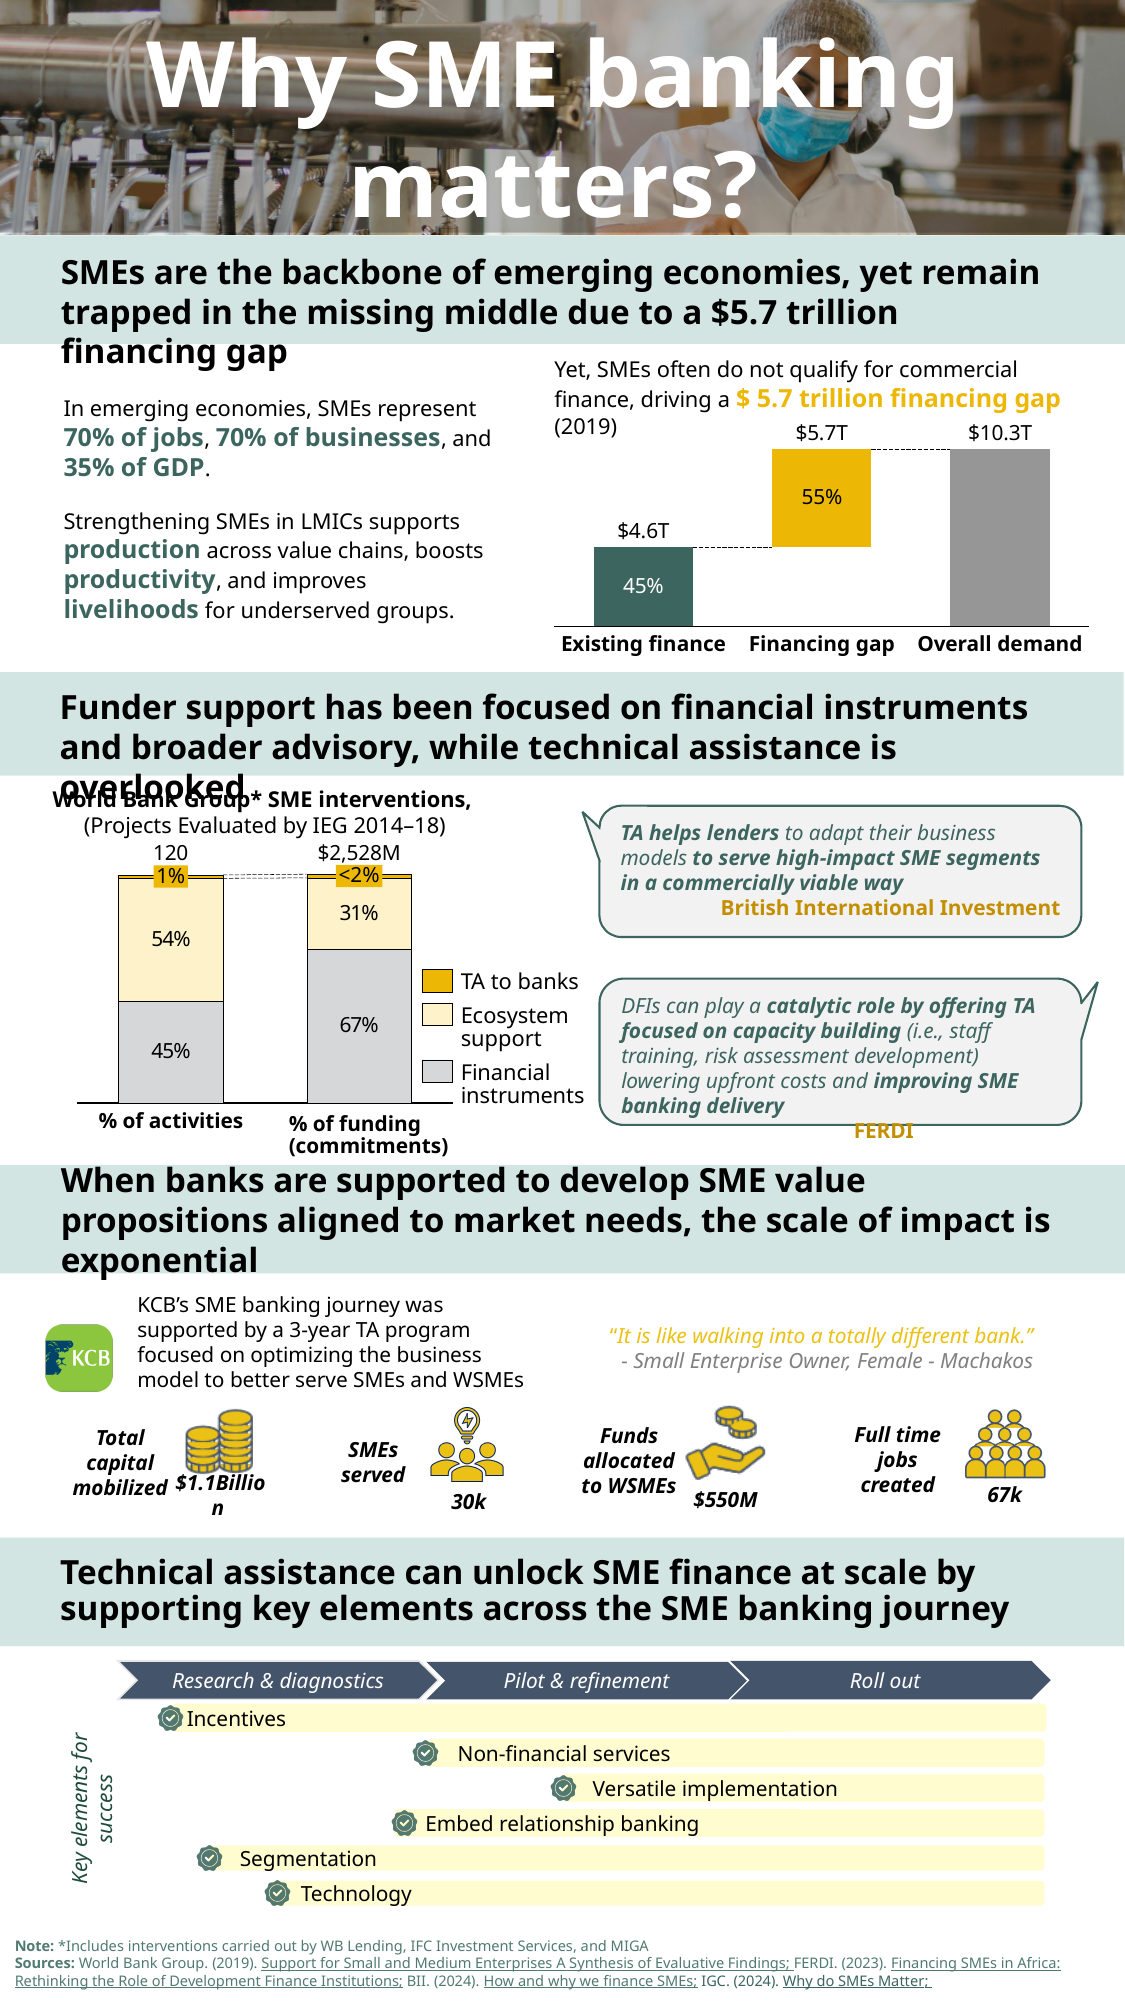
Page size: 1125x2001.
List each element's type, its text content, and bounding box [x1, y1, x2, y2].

text_box World Bank Group* SME interventions, (Projects Evaluated by IEG 2014–18) [25, 785, 505, 842]
picture [0, 0, 1125, 235]
chart [540, 435, 1103, 641]
text_box TA helps lenders to adapt their business models to serve high-impact SME segments in a commercially viable way British International Investment [581, 804, 1083, 939]
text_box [389, 1806, 1045, 1840]
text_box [0, 672, 1124, 776]
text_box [64, 1403, 280, 1512]
text_box Note: *Includes interventions carried out by WB Lending, IFC Investment Services, and MIGA Sources: World Bank Group. (2019). Support for Small and Medium Enterprises A Synthesis of Evaluative Findings; FERDI. (2023). Financing SMEs in Africa: Rethinking the Role of Development Finance Institutions; BII. (2024). How and why we finance SMEs; IGC. (2024). Why do SMEs Matter; [0, 1929, 1124, 1999]
text_box Financing gap [757, 641, 887, 656]
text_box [0, 1537, 1125, 1647]
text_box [563, 1398, 801, 1517]
text_box “It is like walking into a totally different bank.” - Small Enterprise Owner, Female - Machakos [584, 1306, 1057, 1382]
text_box Key elements for success [63, 1688, 119, 1930]
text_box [317, 1397, 526, 1519]
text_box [410, 1736, 1045, 1770]
text_box Research & diagnostics [116, 1660, 440, 1700]
text_box KCB’s SME banking journey was supported by a 3-year TA program focused on optimizing the business model to better serve SMEs and WSMEs [122, 1284, 563, 1399]
text_box Ecosystem support [467, 1004, 570, 1052]
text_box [262, 1876, 1045, 1910]
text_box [548, 1771, 1045, 1805]
text_box Overall demand [924, 641, 1076, 656]
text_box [155, 1700, 1047, 1735]
text_box Existing finance [569, 641, 718, 656]
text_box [0, 235, 1125, 344]
text_box In emerging economies, SMEs represent 70% of jobs, 70% of businesses, and 35% of GDP. Strengthening SMEs in LMICs supports production across value chains, boosts productivity, and improves livelihoods for underserved groups. [48, 387, 516, 631]
text_box Roll out [729, 1660, 1052, 1700]
picture [44, 1323, 114, 1393]
text_box % of funding (commitments) [288, 1141, 430, 1156]
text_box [838, 1404, 1083, 1512]
text_box Pilot & refinement [425, 1661, 748, 1700]
chart [63, 837, 467, 1141]
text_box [194, 1841, 1045, 1875]
text_box DFIs can play a catalytic role by offering TA focused on capacity building (i.e., staff training, risk assessment development) lowering upfront costs and improving SME banking delivery FERDI [598, 977, 1099, 1126]
text_box Yet, SMEs often do not qualify for commercial finance, driving a $ 5.7 trillion financing gap (2019) [539, 348, 1102, 446]
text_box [0, 1164, 1125, 1274]
text_box TA to banks [467, 970, 577, 995]
text_box Financial instruments [467, 1061, 575, 1109]
